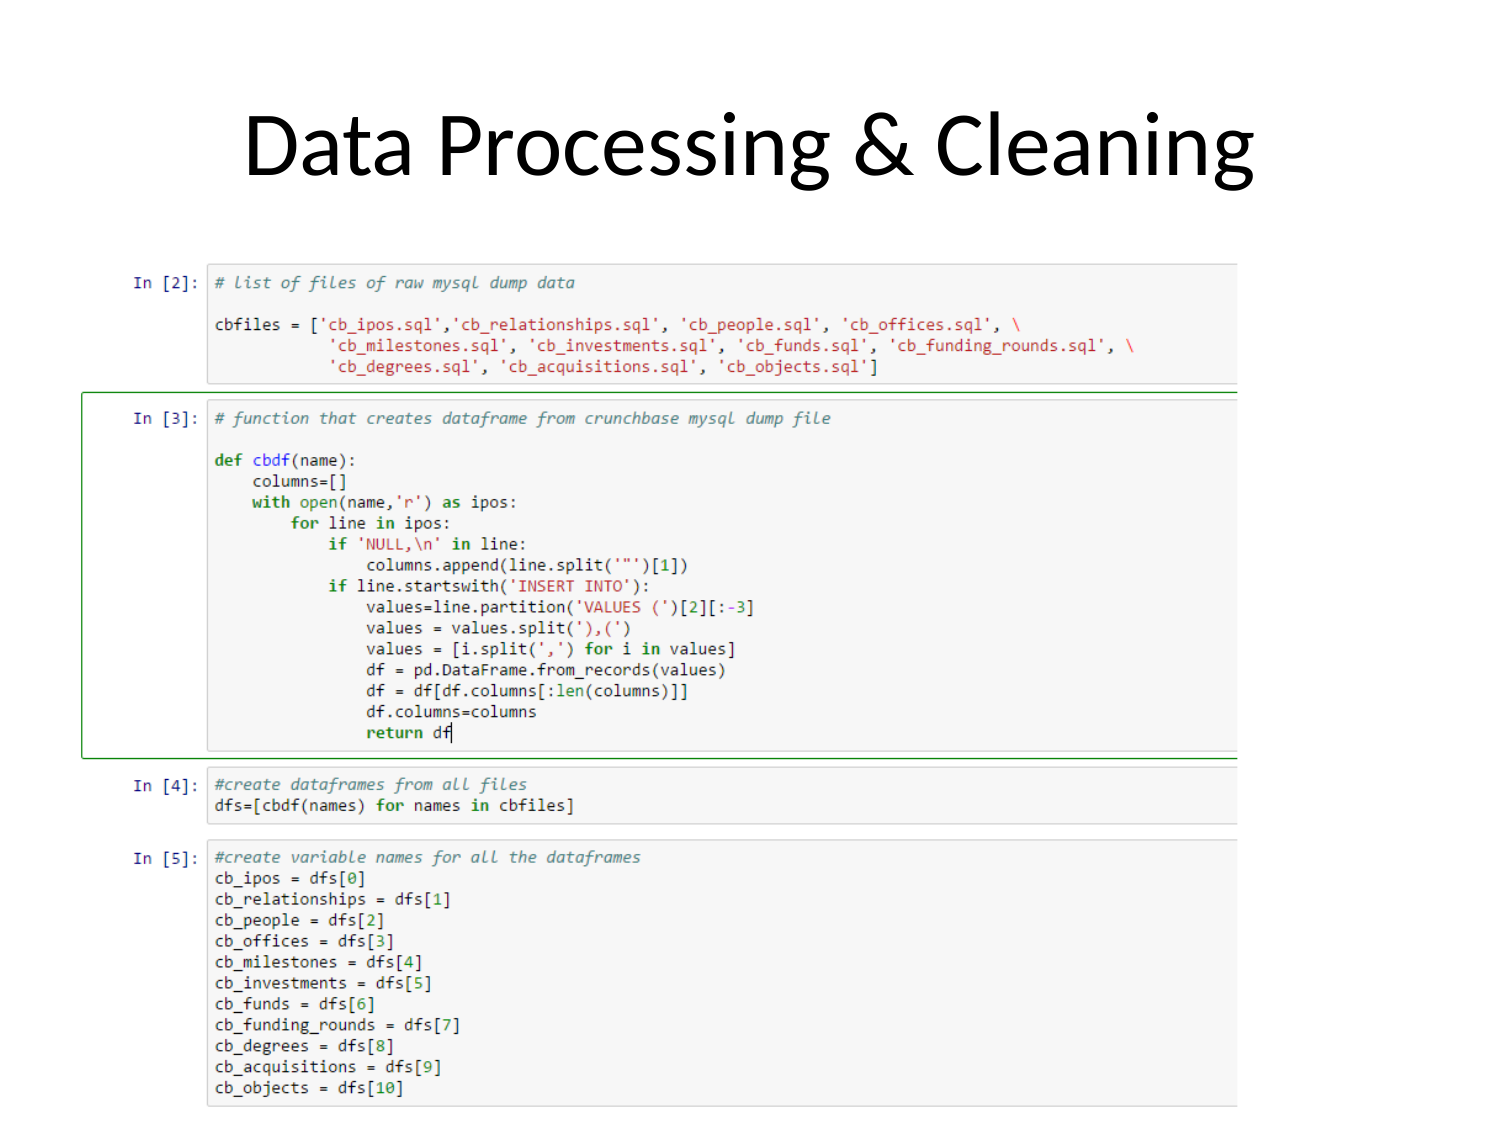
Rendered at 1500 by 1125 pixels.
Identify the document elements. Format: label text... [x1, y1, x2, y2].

title Data Processing & Cleaning [75, 45, 1425, 233]
picture [77, 262, 1238, 1113]
